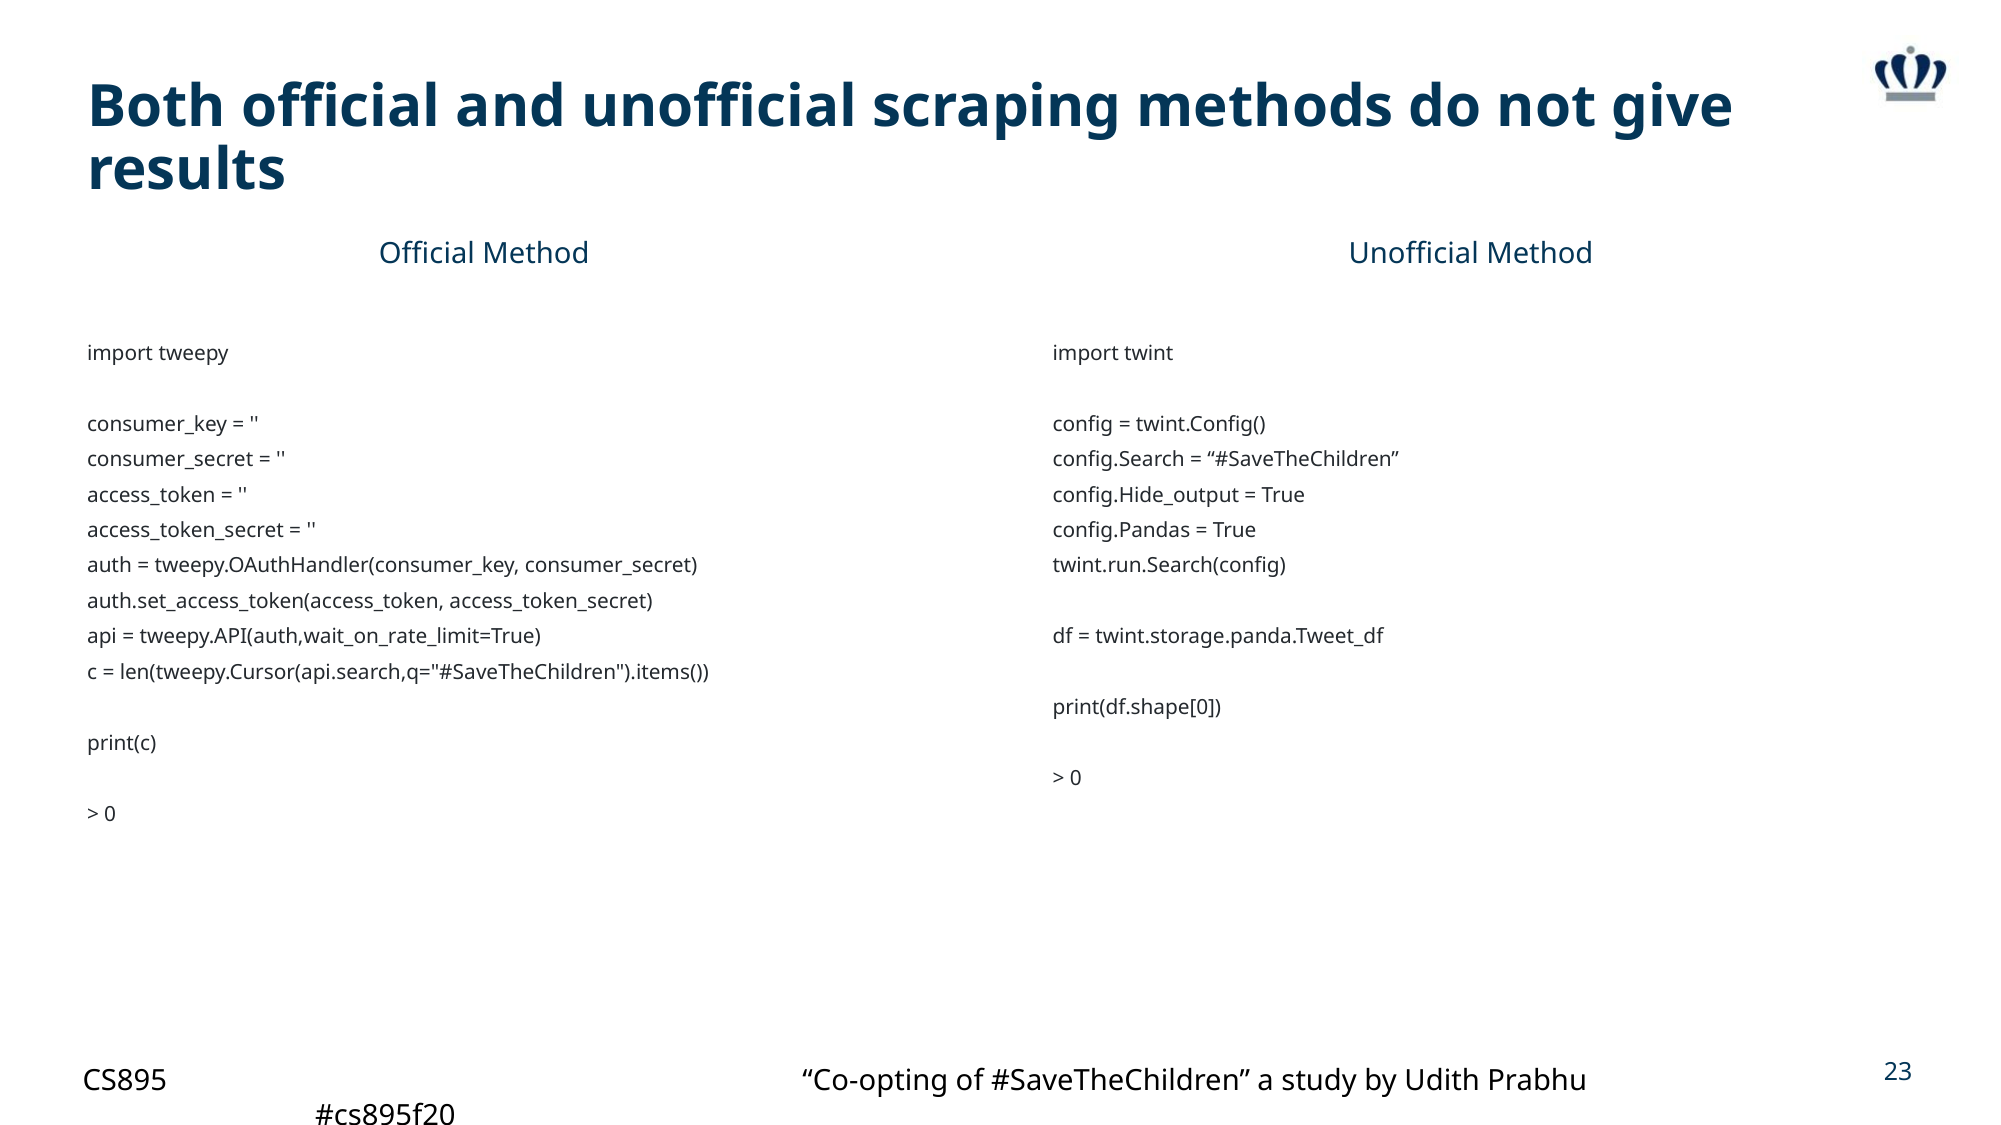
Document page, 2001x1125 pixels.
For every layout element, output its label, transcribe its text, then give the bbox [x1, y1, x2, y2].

picture [1861, 35, 1959, 113]
text_box import twint config = twint.Config() config.Search = “#SaveTheChildren” config.Hide_output = True config.Pandas = True twint.run.Search(config) df = twint.storage.panda.Tweet_df print(df.shape[0]) > 0 [1037, 314, 1863, 1002]
title Both official and unofficial scraping methods do not give results [72, 59, 1928, 220]
text_box import tweepy consumer_key = '' consumer_secret = '' access_token = '' access_token_secret = '' auth = tweepy.OAuthHandler(consumer_key, consumer_secret) auth.set_access_token(access_token, access_token_secret) api = tweepy.API(auth,wait_on_rate_limit=True) c = len(tweepy.Cursor(api.search,q="#SaveTheChildren").items()) print(c) > 0 [72, 314, 897, 992]
slide_number ‹#› [1477, 1042, 1928, 1103]
text_box Official Method [72, 219, 897, 296]
text_box CS895 “Co-opting of #SaveTheChildren” a study by Udith Prabhu #cs895f20 [0, 1046, 1863, 1099]
text_box Unofficial Method [1058, 219, 1884, 296]
